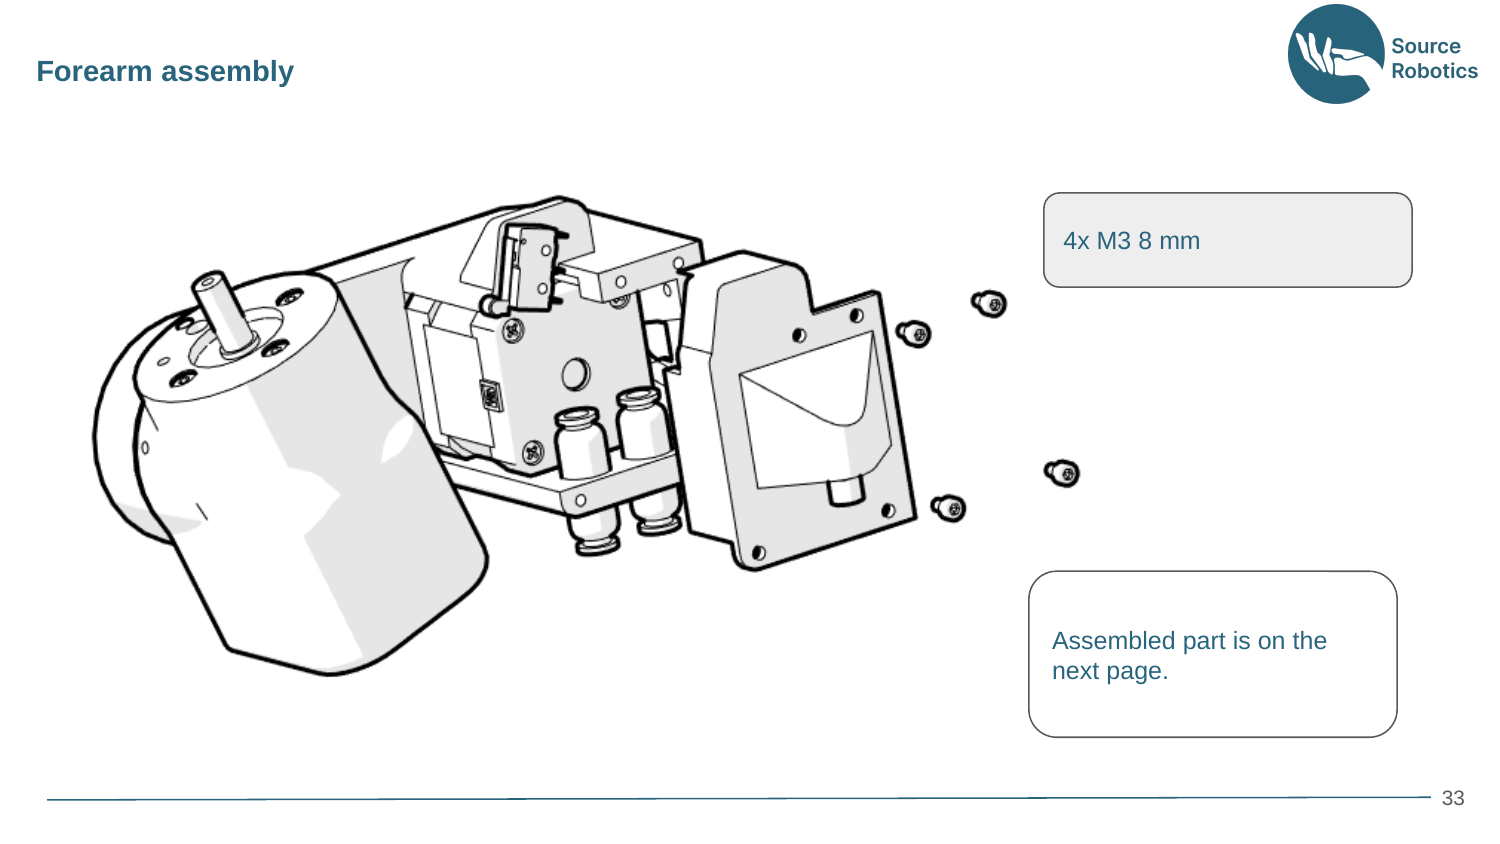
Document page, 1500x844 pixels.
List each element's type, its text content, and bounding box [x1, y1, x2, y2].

picture [52, 127, 1128, 738]
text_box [46, 796, 1431, 801]
text_box 4x M3 8 mm [1132, 192, 1413, 288]
text_box Forearm assembly [21, 36, 573, 137]
picture [1288, 4, 1500, 107]
text_box [1176, 551, 1500, 618]
slide_number ‹#› [1389, 764, 1480, 830]
text_box Assembled part is on the next page. [1132, 571, 1398, 738]
